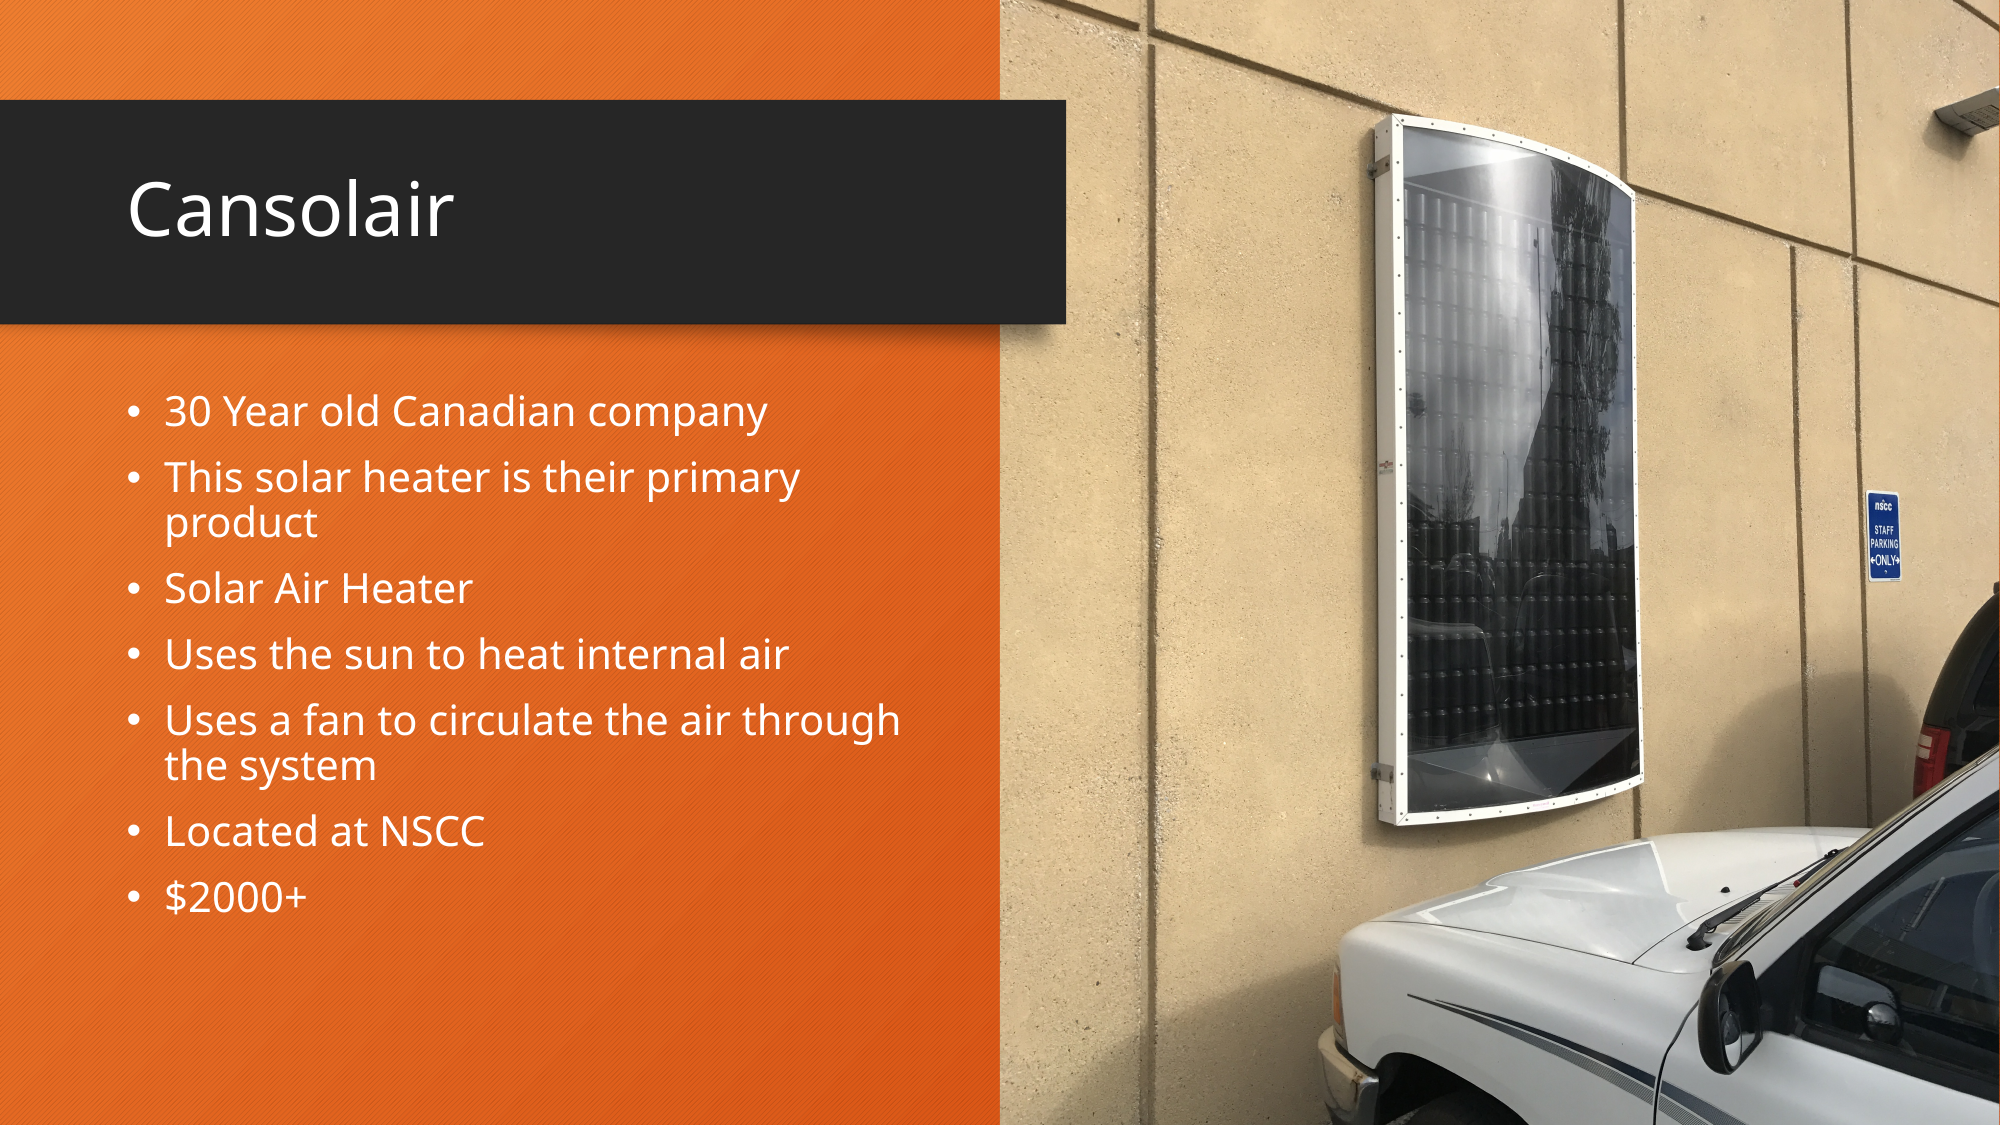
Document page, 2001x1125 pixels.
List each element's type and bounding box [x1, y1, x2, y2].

picture [0, 0, 2000, 1125]
text_box [0, 367, 999, 1125]
text_box [0, 0, 999, 322]
